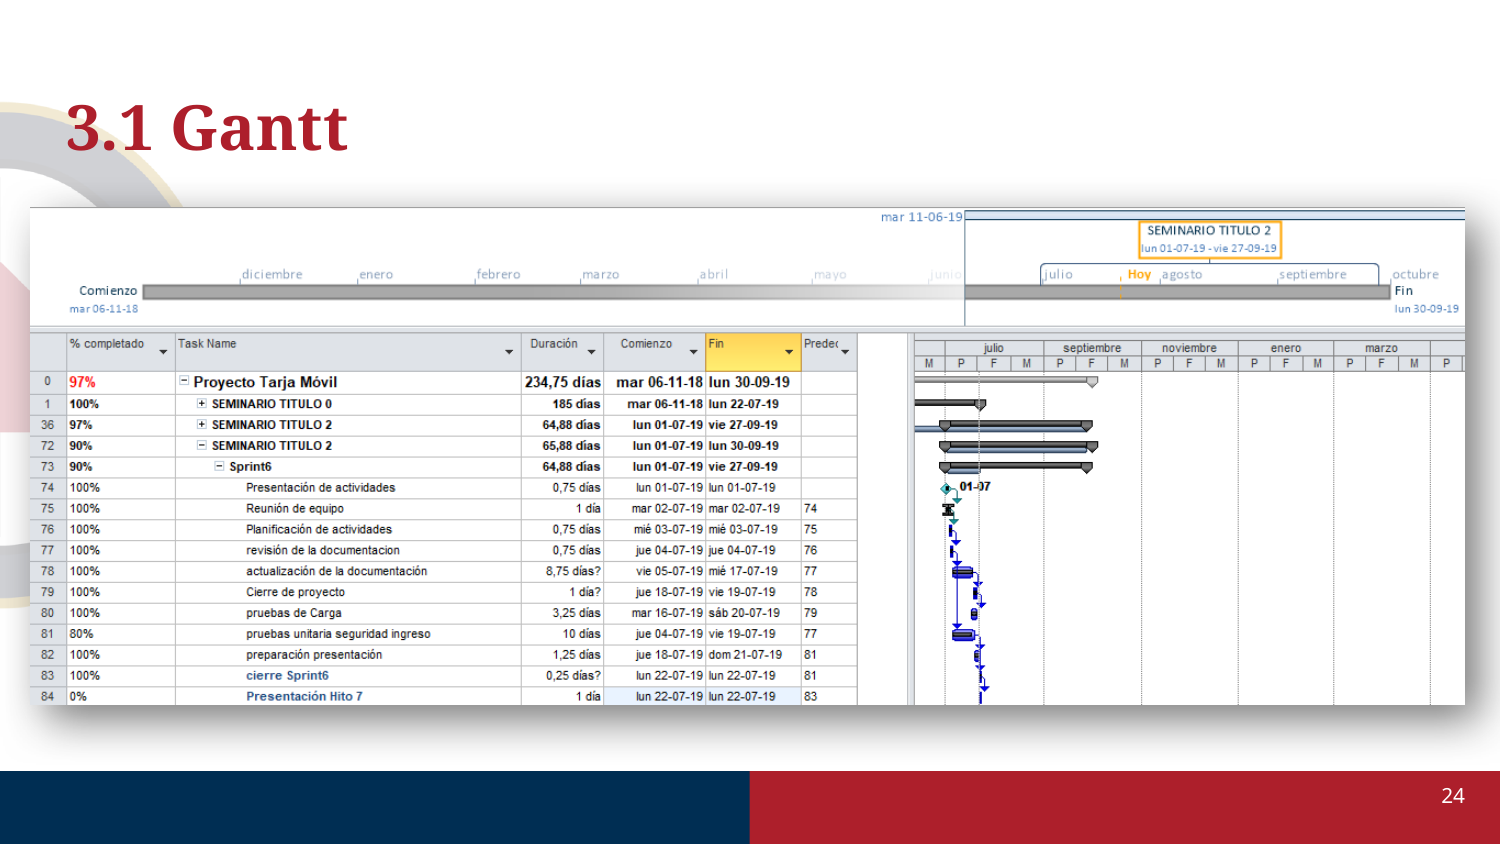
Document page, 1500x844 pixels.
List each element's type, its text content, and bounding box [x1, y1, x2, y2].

picture [0, 771, 1500, 844]
picture [0, 97, 1465, 705]
title 3.1 Gantt [51, 72, 1449, 167]
slide_number 24 [1389, 764, 1480, 830]
